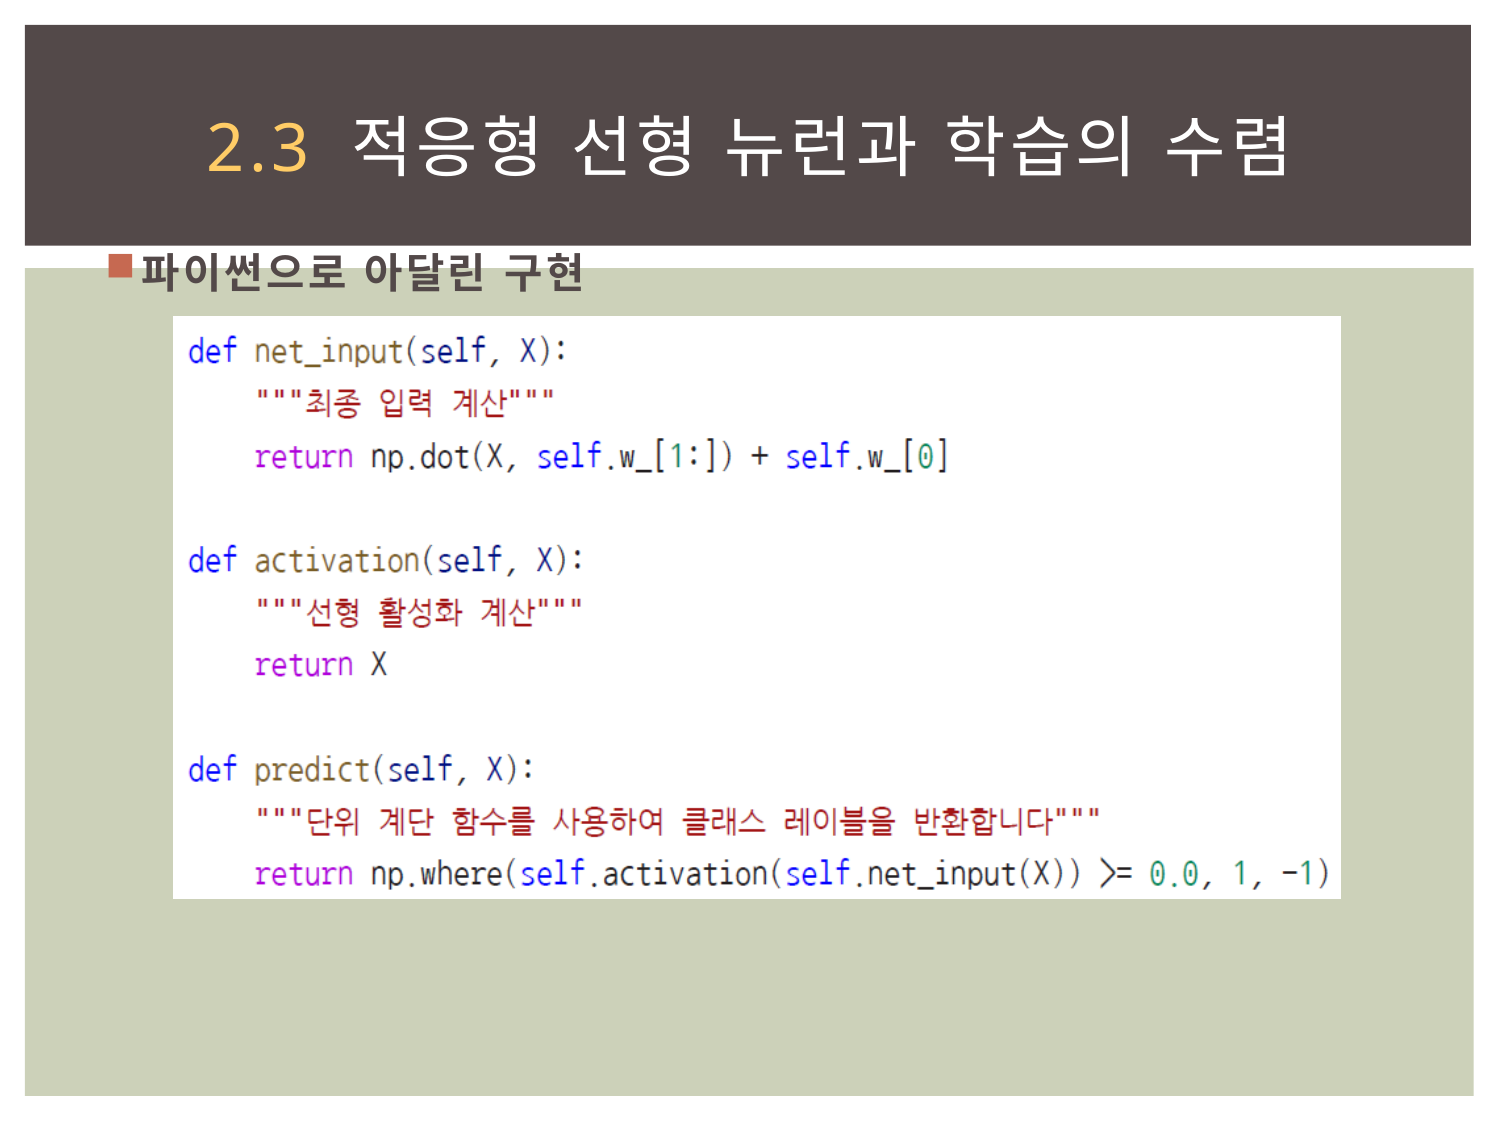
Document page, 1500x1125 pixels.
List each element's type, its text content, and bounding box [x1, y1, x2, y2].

list 파이썬으로 아달린 구현 [81, 239, 1440, 1054]
title 2.3 적응형 선형 뉴런과 학습의 수렴 [62, 58, 1438, 232]
picture [173, 316, 1341, 900]
